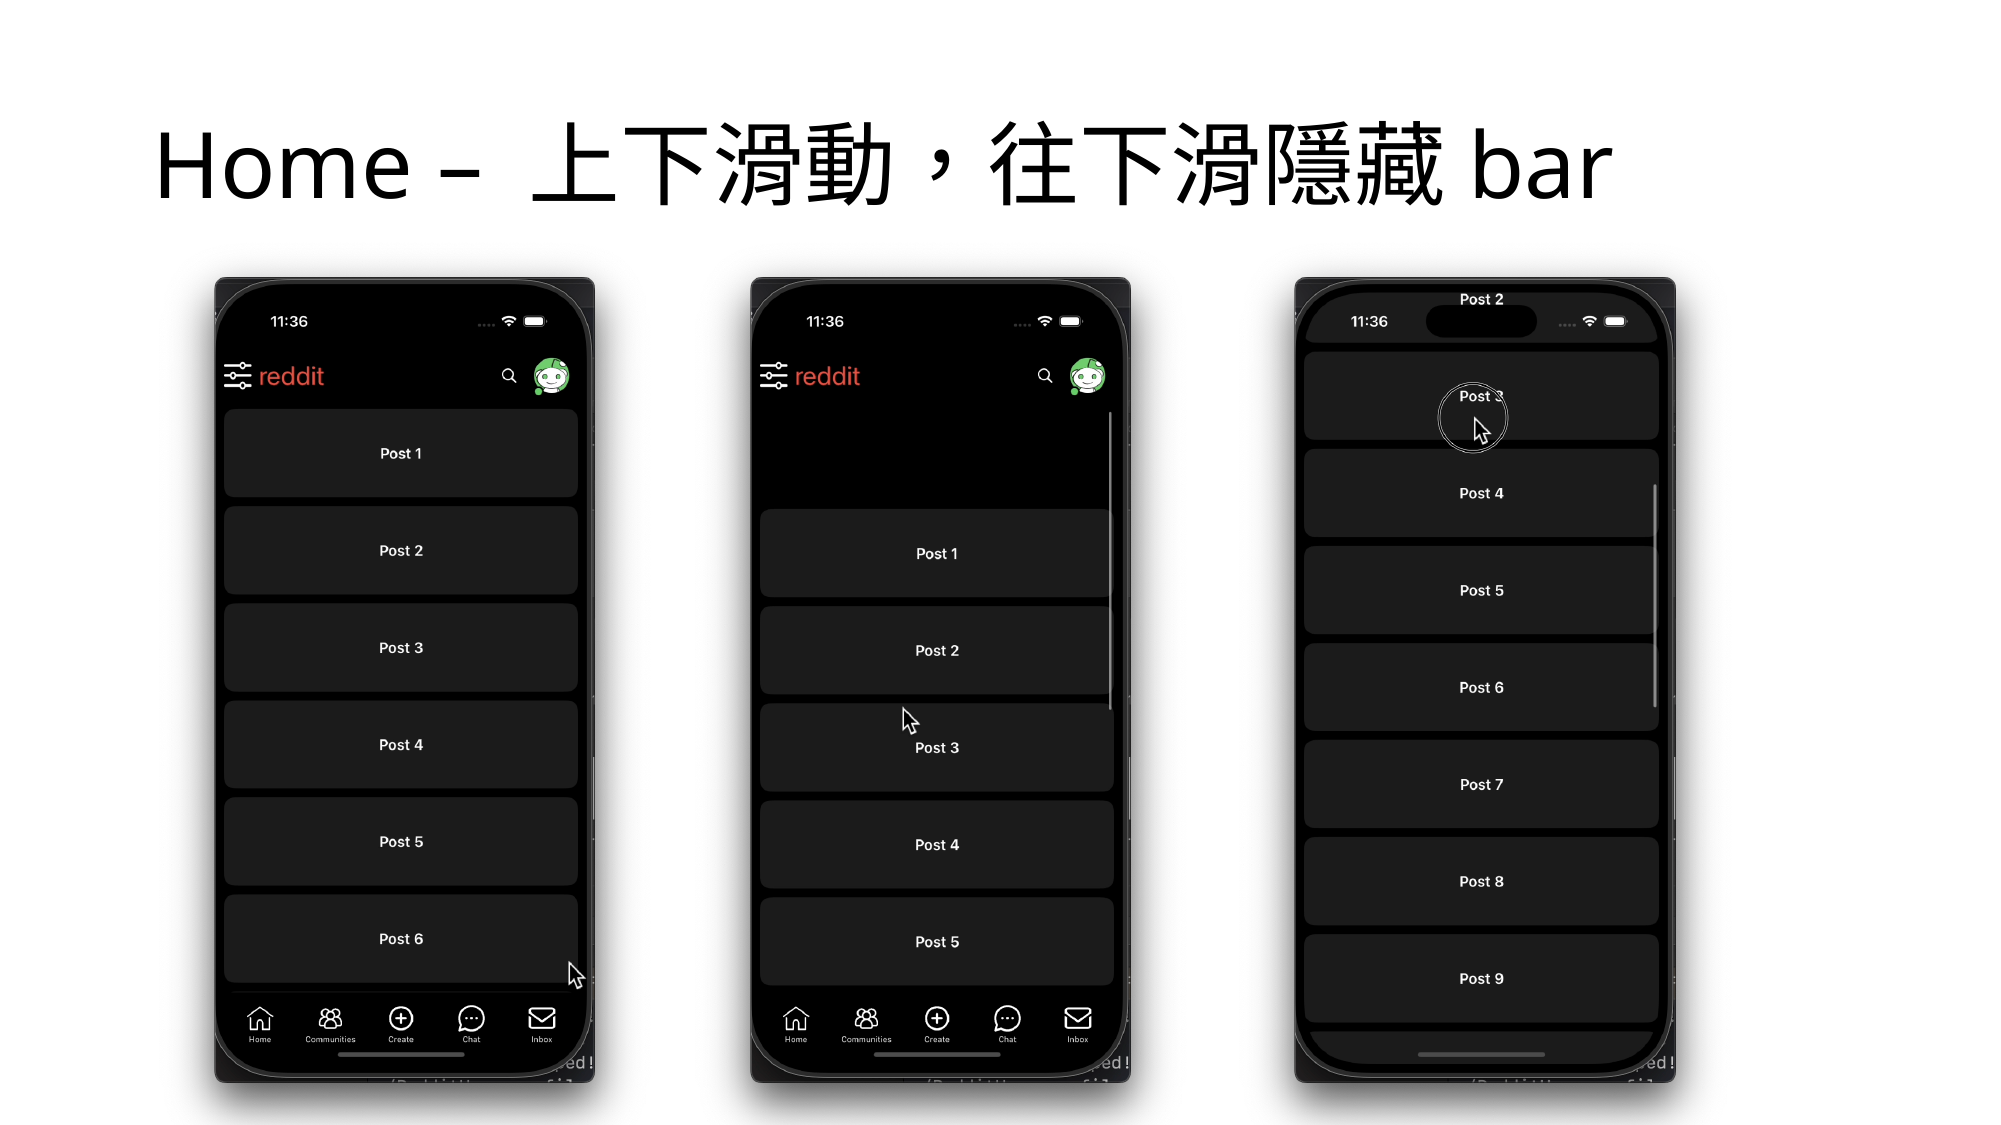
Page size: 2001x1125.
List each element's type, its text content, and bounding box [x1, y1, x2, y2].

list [155, 237, 655, 1125]
picture [691, 237, 1190, 1125]
title Home – 上下滑動，往下滑隱藏bar [137, 59, 1863, 278]
picture [1235, 237, 1735, 1125]
